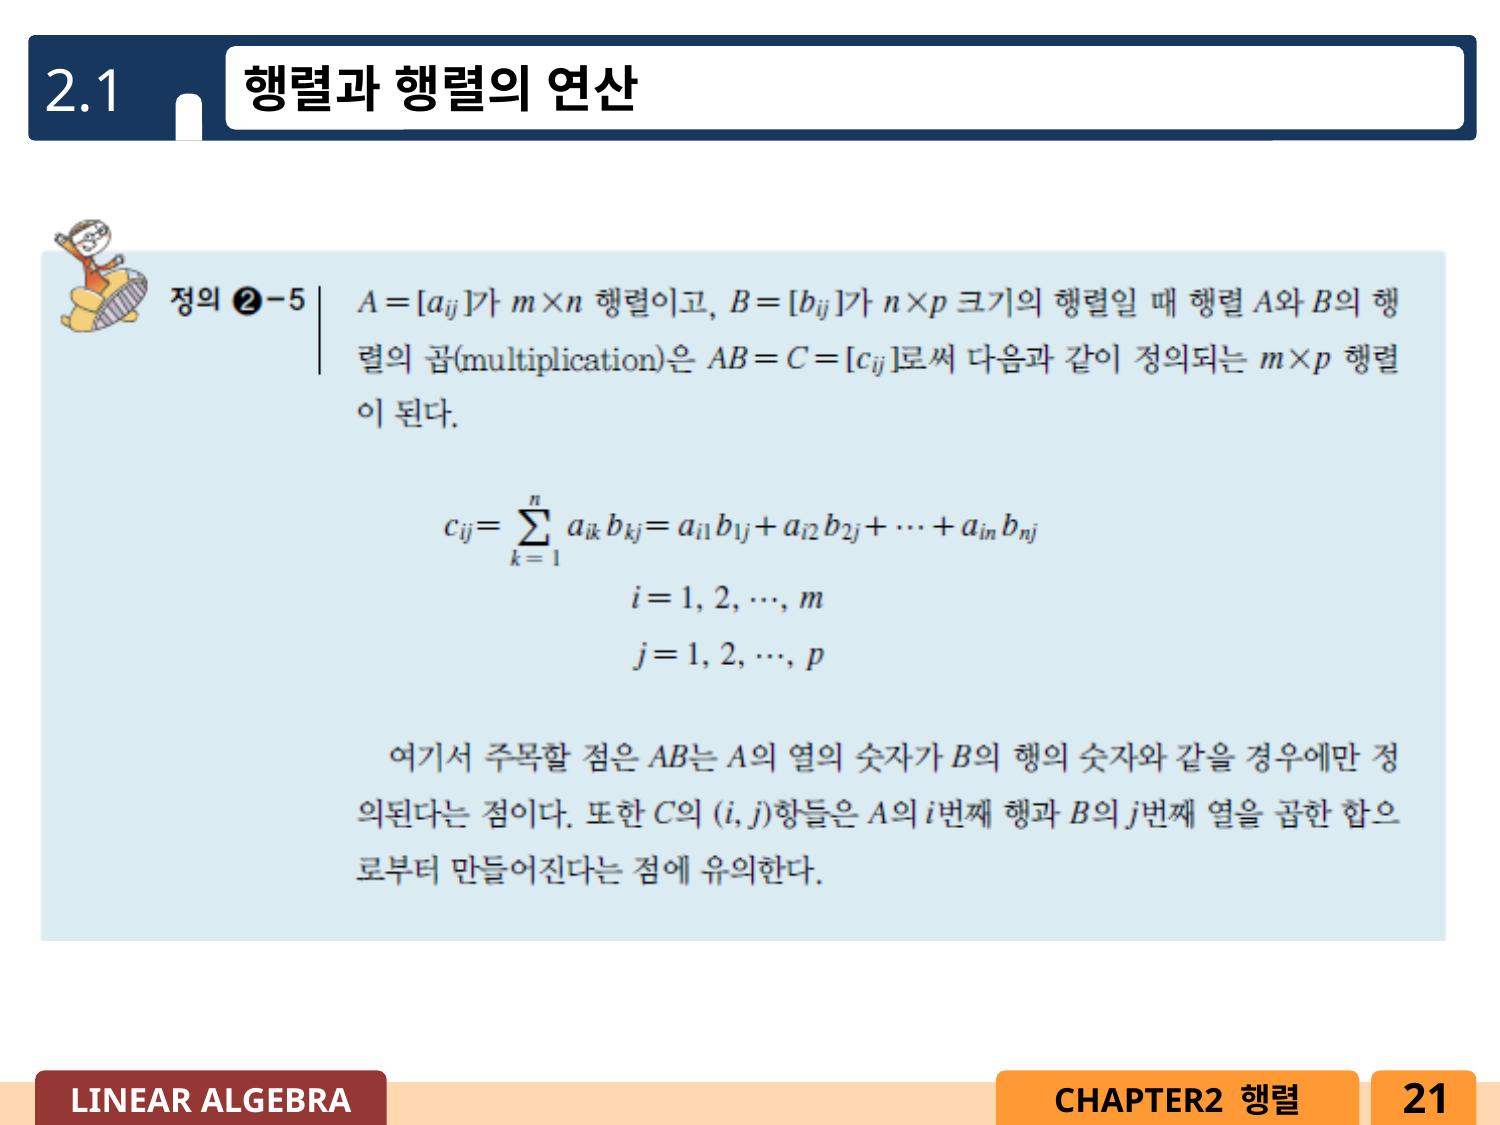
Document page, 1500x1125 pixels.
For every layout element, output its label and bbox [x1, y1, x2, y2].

text_box [0, 1070, 1500, 1125]
text_box [28, 34, 1477, 141]
picture [17, 196, 1471, 941]
